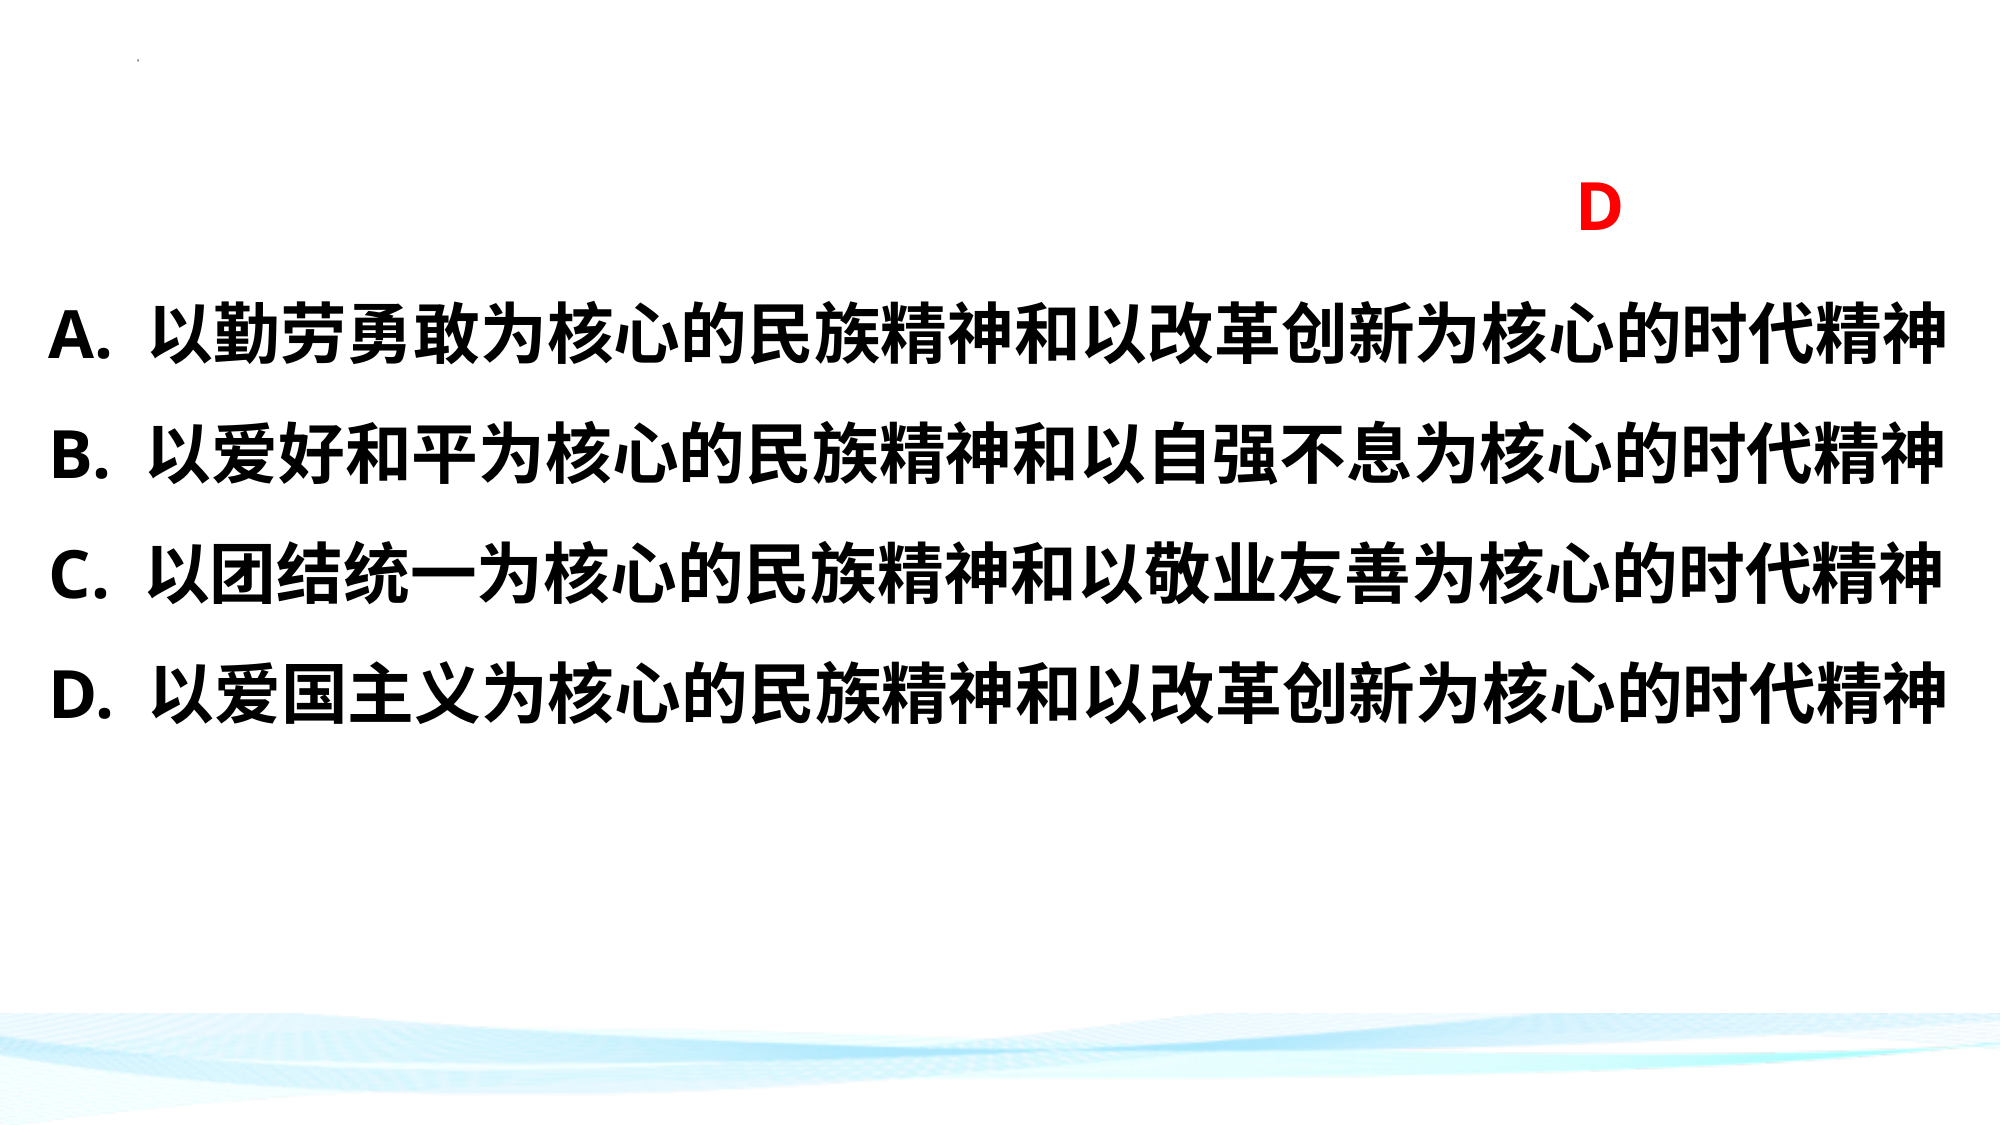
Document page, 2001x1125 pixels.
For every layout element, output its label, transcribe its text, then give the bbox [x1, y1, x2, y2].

text_box A. 以勤劳勇敢为核心的民族精神和以改革创新为核心的时代精神 B. 以爱好和平为核心的民族精神和以自强不息为核心的时代精神 C. 以团结统一为核心的民族精神和以敬业友善为核心的时代精神 D. 以爱国主义为核心的民族精神和以改革创新为核心的时代精神 [33, 244, 1967, 739]
text_box D [1504, 140, 1696, 252]
picture [0, 1013, 2000, 1125]
